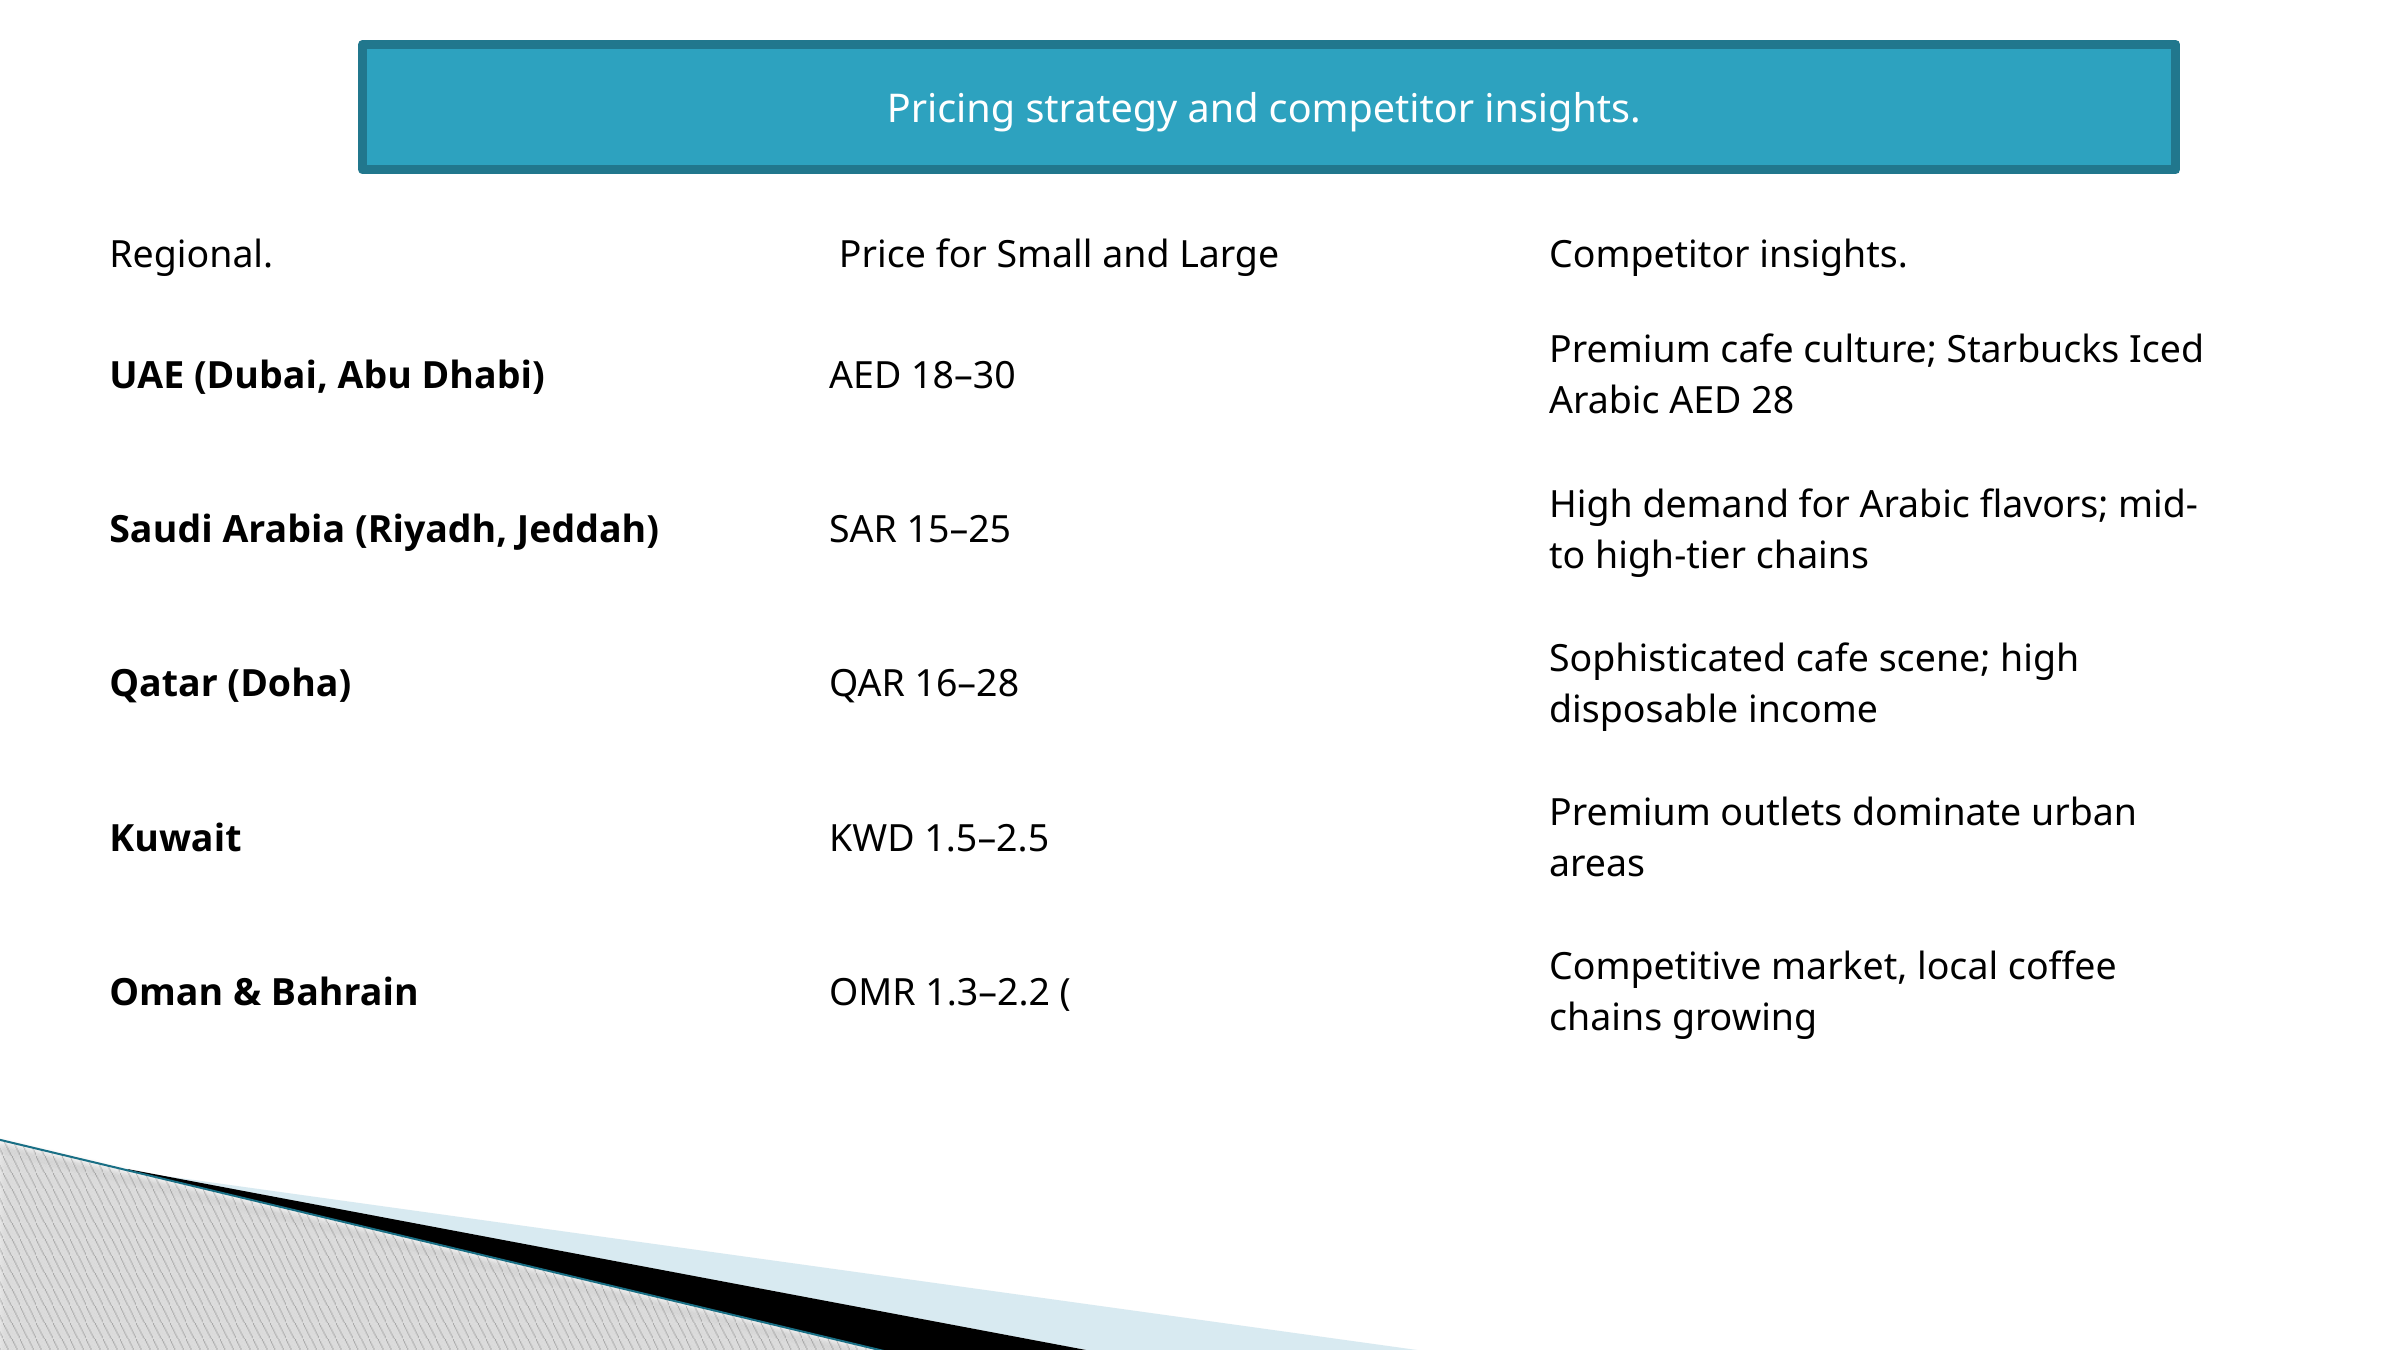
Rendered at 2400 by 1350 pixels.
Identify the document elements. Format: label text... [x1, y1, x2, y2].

table_header Competitor insights. [1534, 209, 2254, 297]
table_cell Oman & Bahrain [94, 914, 814, 1068]
table_cell UAE (Dubai, Abu Dhabi) [94, 297, 814, 451]
table_cell Kuwait [94, 759, 814, 914]
table_cell Competitive market, local coffee chains growing [1534, 914, 2254, 1068]
table_cell AED 18–30 [814, 297, 1534, 451]
table_cell Saudi Arabia (Riyadh, Jeddah) [94, 451, 814, 605]
table_cell Premium outlets dominate urban areas [1534, 759, 2254, 914]
table_cell QAR 16–28 [814, 605, 1534, 759]
table_header Regional. [94, 209, 814, 297]
table_cell Premium cafe culture; Starbucks Iced Arabic AED 28 [1534, 297, 2254, 451]
text_box Pricing strategy and competitor insights. [358, 40, 2180, 174]
table_cell OMR 1.3–2.2 ( [814, 914, 1534, 1068]
table_cell High demand for Arabic flavors; mid- to high-tier chains [1534, 451, 2254, 605]
table_cell Sophisticated cafe scene; high disposable income [1534, 605, 2254, 759]
table_cell SAR 15–25 [814, 451, 1534, 605]
table_cell KWD 1.5–2.5 [814, 759, 1534, 914]
table_cell Qatar (Doha) [94, 605, 814, 759]
table_header Price for Small and Large [814, 209, 1534, 297]
